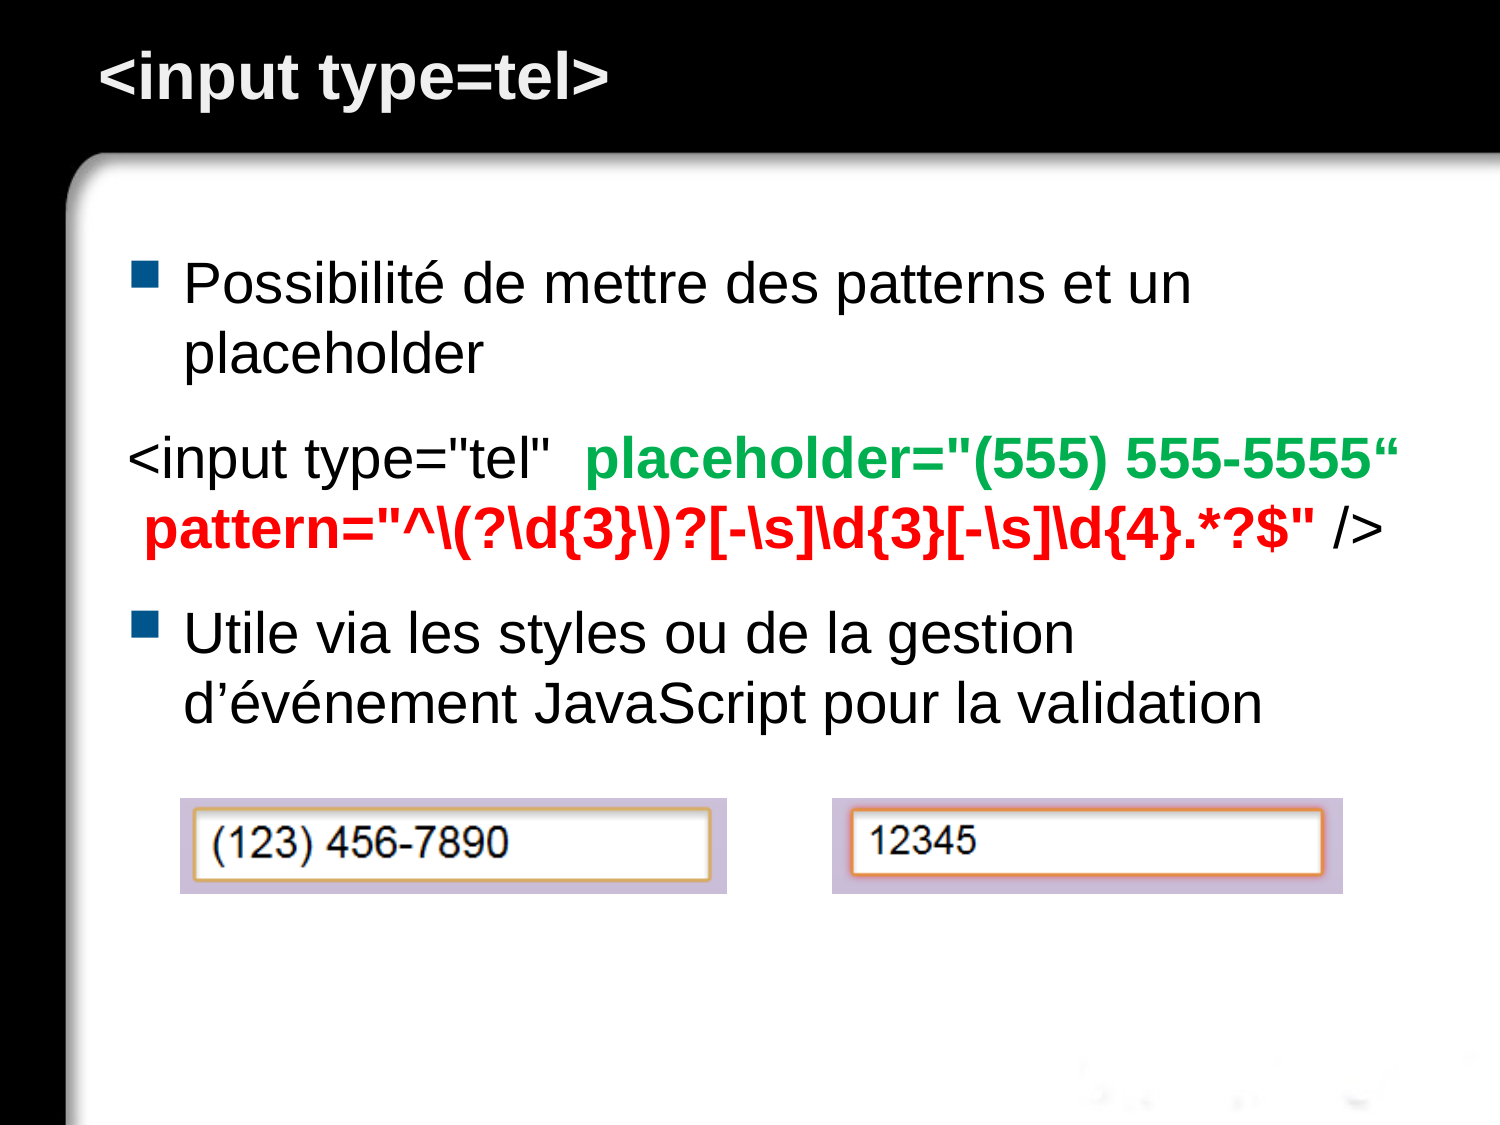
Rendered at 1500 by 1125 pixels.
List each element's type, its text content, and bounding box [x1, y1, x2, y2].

list Possibilité de mettre des patterns et un placeholder <input type="tel" placeholder="(555) 555-5555“ pattern="^\(?\d{3}\)?[-\s]\d{3}[-\s]\d{4}.*?$" /> Utile via les styles ou de la gestion d’événement JavaScript pour la validation [112, 237, 1426, 1013]
picture [0, 0, 1500, 1125]
title <input type=tel> [83, 28, 1472, 117]
